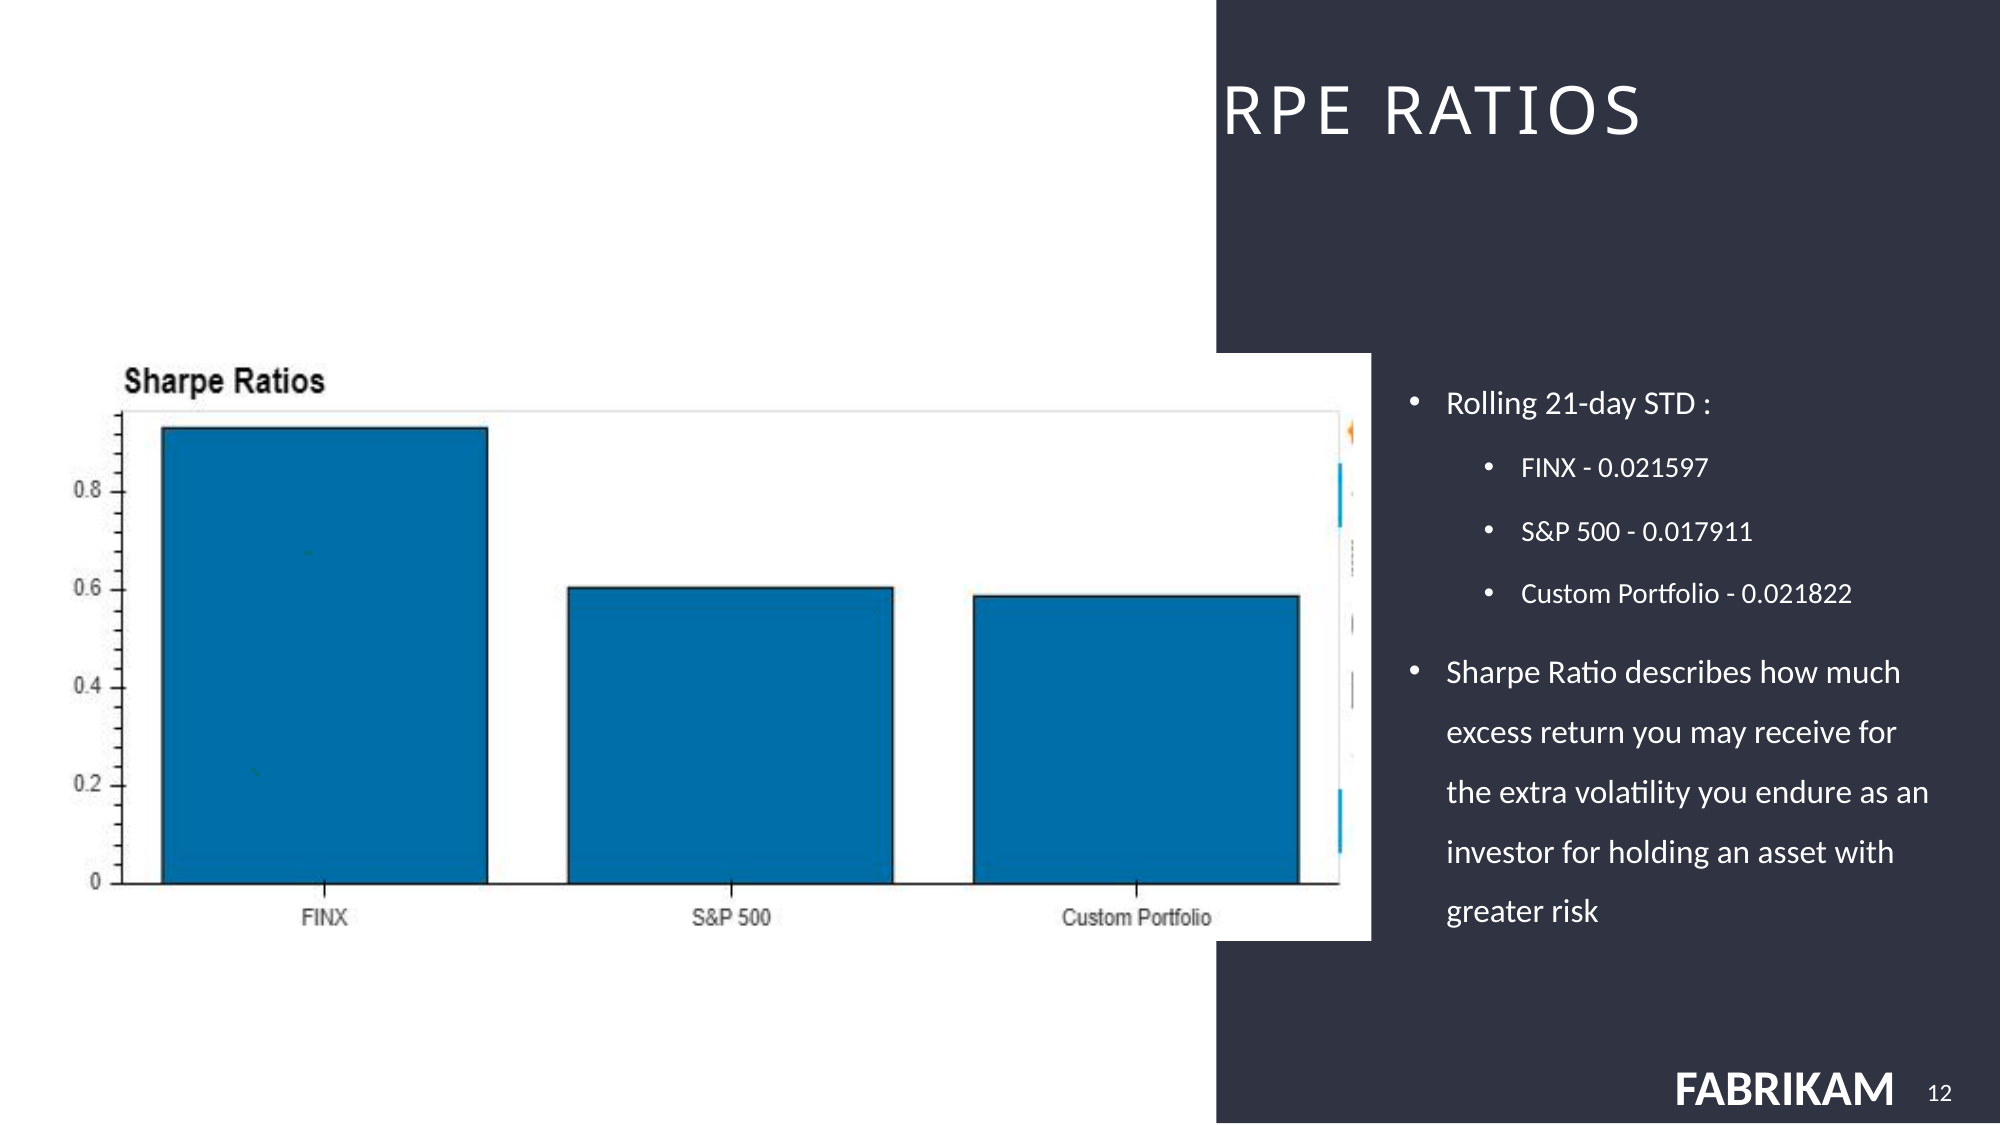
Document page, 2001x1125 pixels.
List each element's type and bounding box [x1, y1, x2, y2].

picture [62, 353, 1372, 941]
chart [397, 0, 2000, 1119]
